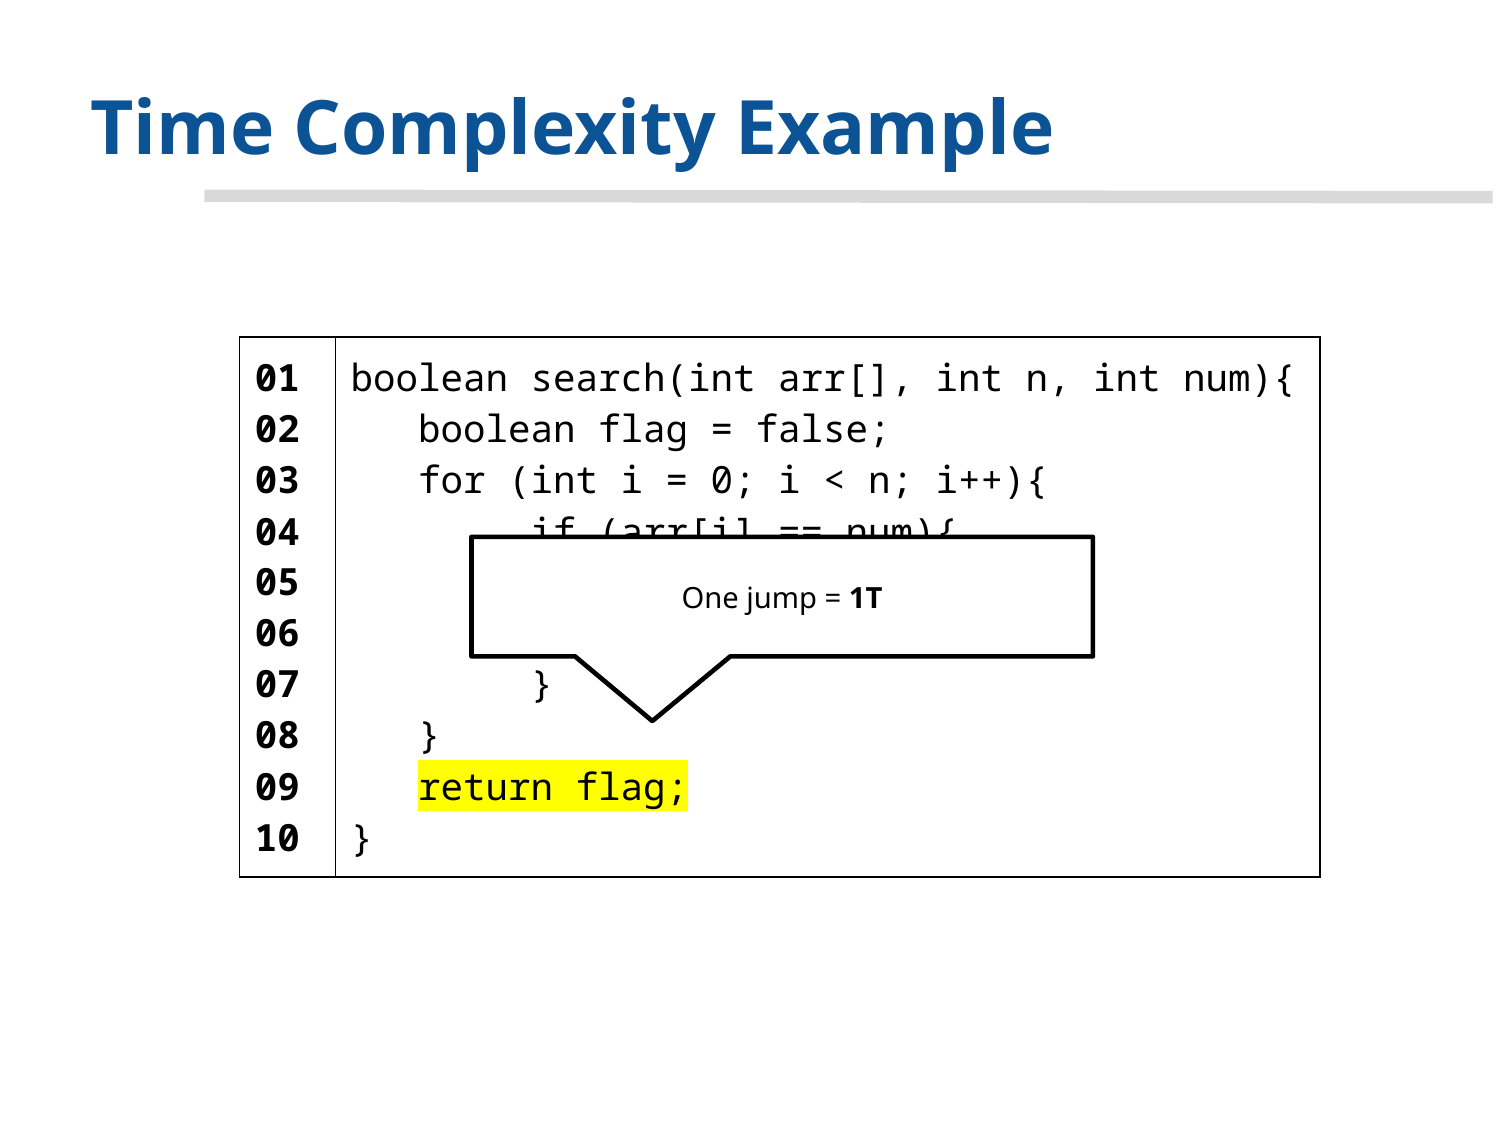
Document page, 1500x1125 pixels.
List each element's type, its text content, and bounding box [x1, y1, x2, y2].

table_header boolean search(int arr[], int n, int num){ boolean flag = false; for (int i = 0; i < n; i++){ if (arr[i] == num){ flag = true; break; } } return flag; } [336, 338, 1319, 876]
text_box One jump = 1T [471, 536, 1093, 722]
title Time Complexity Example [75, 45, 1425, 185]
table_header 01 02 03 04 05 06 07 08 09 10 [240, 338, 335, 876]
